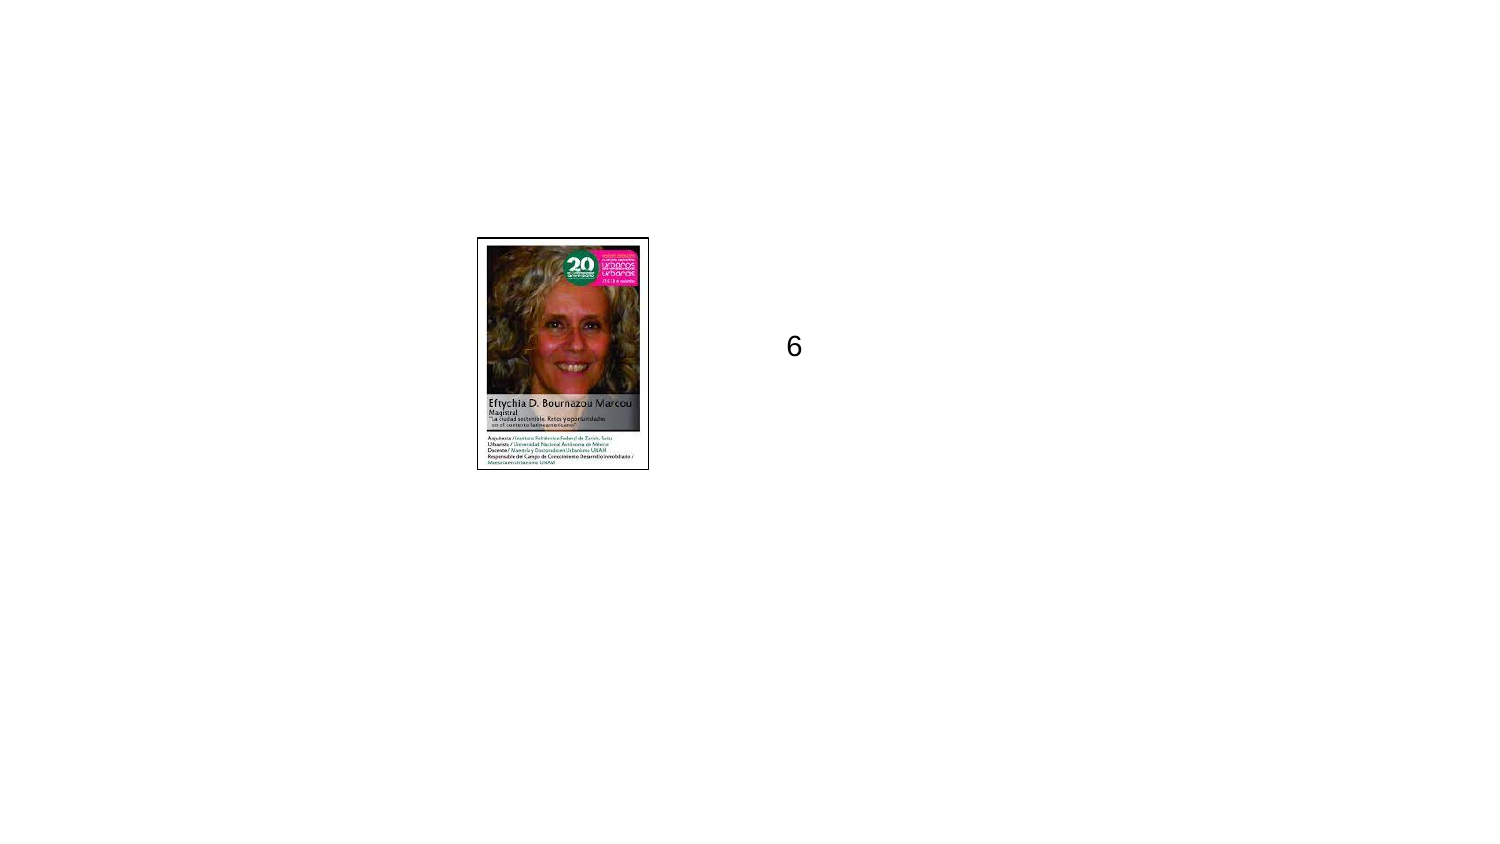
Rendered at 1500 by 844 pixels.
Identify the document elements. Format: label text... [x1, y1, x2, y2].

picture [478, 238, 648, 470]
text_box 6 [771, 312, 1500, 378]
